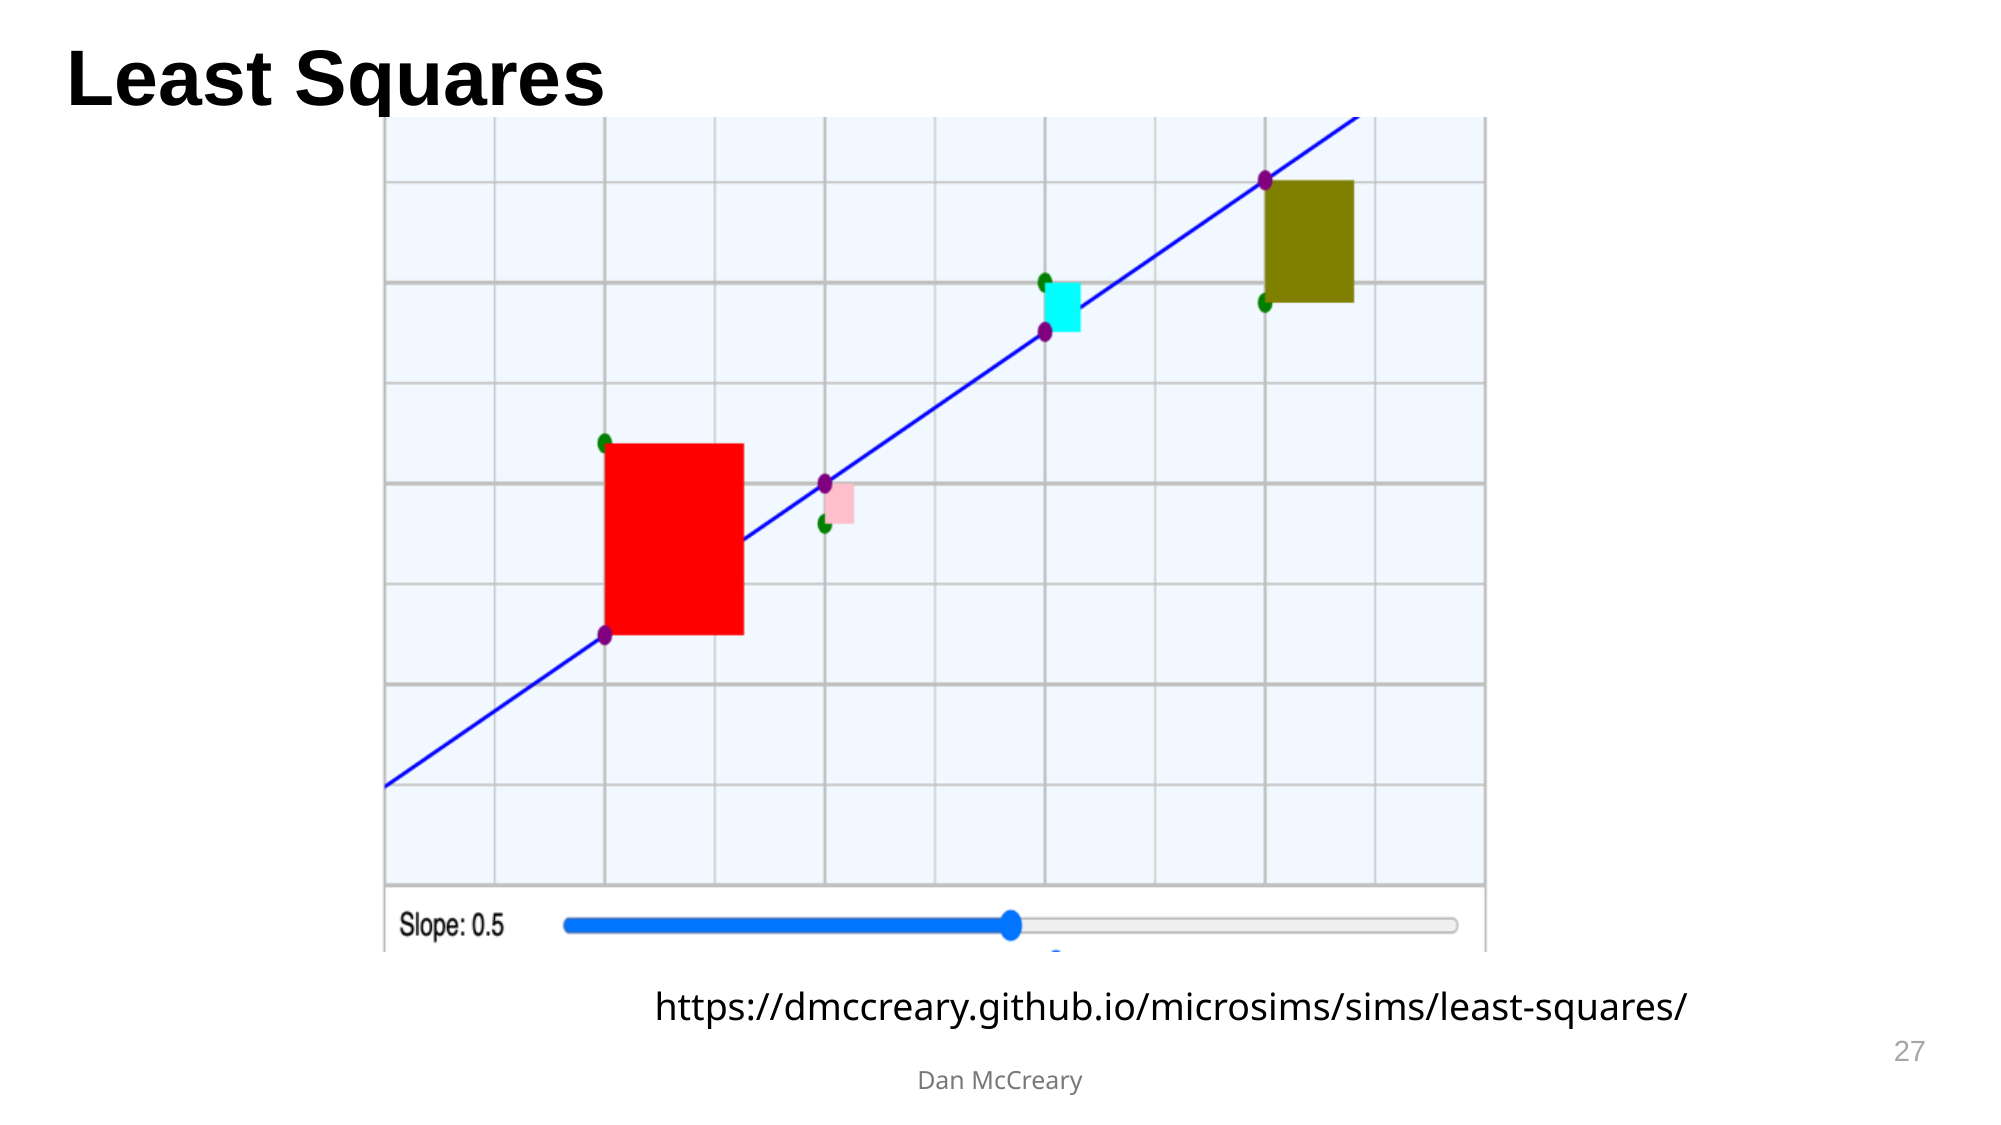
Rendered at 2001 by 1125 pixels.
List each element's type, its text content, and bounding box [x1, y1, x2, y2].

slide_number 27 [1491, 1019, 1942, 1080]
title Least Squares [51, 28, 674, 131]
picture [361, 117, 1508, 953]
text_box https://dmccreary.github.io/microsims/sims/least-squares/ [639, 976, 1704, 1036]
footer Dan McCreary [662, 1052, 1338, 1112]
